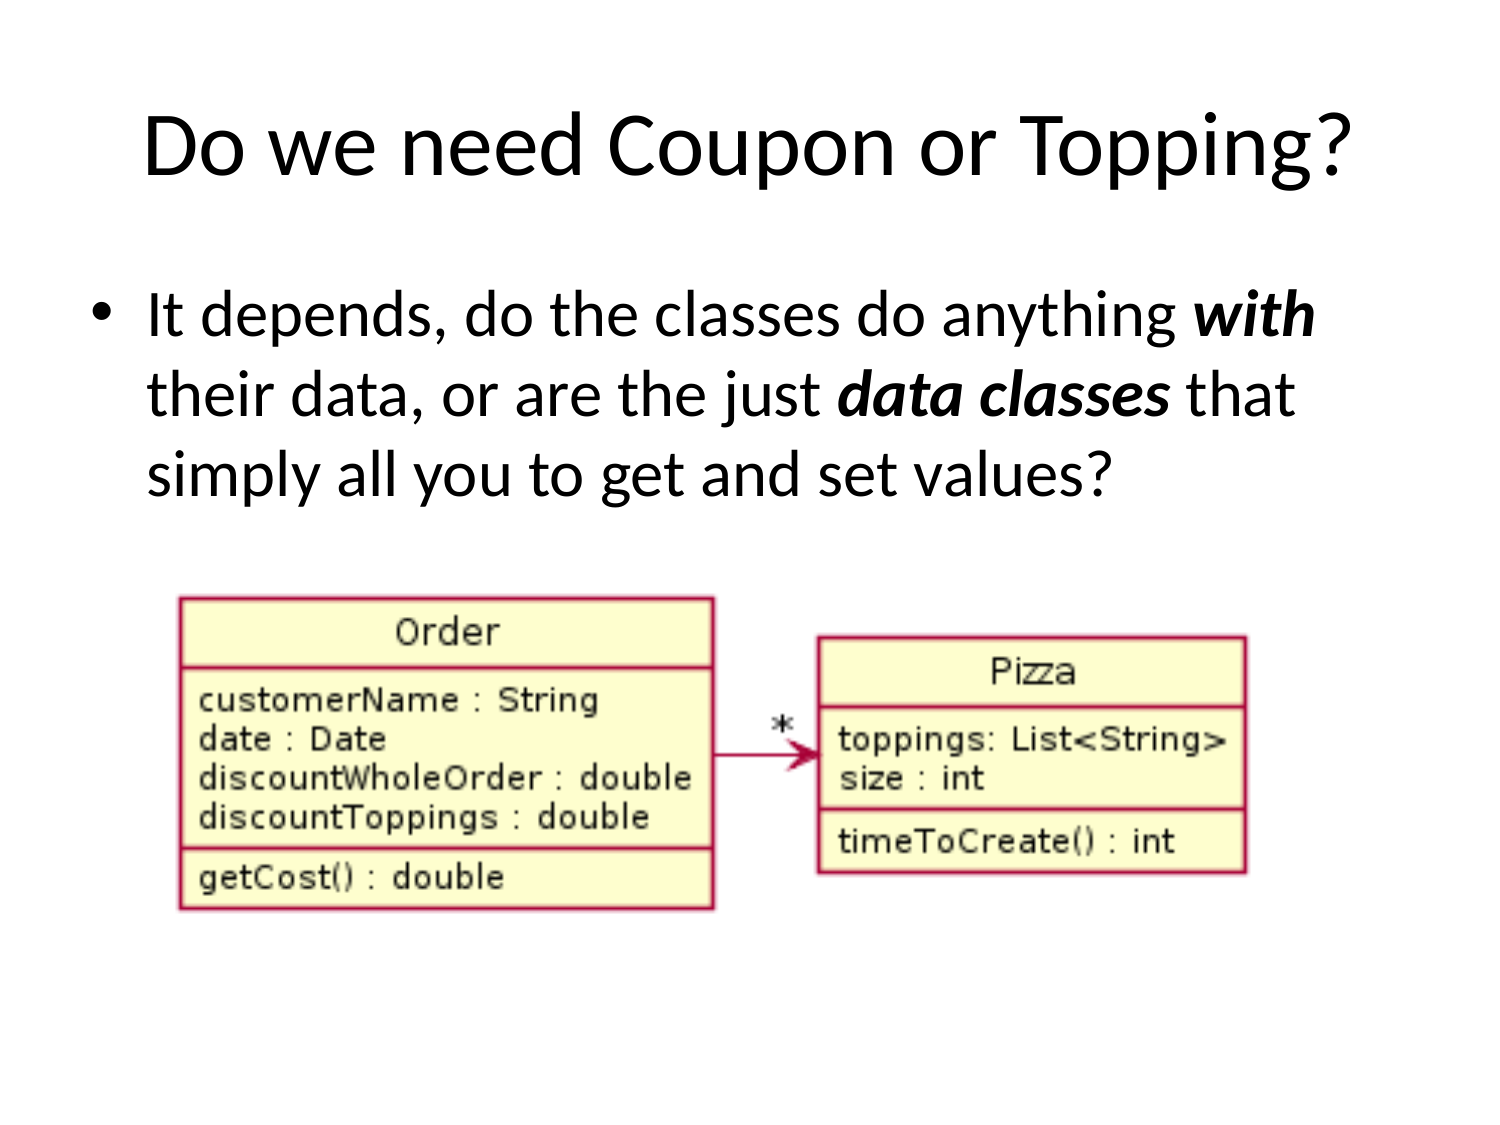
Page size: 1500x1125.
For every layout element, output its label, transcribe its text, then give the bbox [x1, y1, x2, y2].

picture [162, 574, 1275, 938]
title Do we need Coupon or Topping? [75, 45, 1425, 233]
list It depends, do the classes do anything with their data, or are the just data classes that simply all you to get and set values? [75, 262, 1425, 1005]
